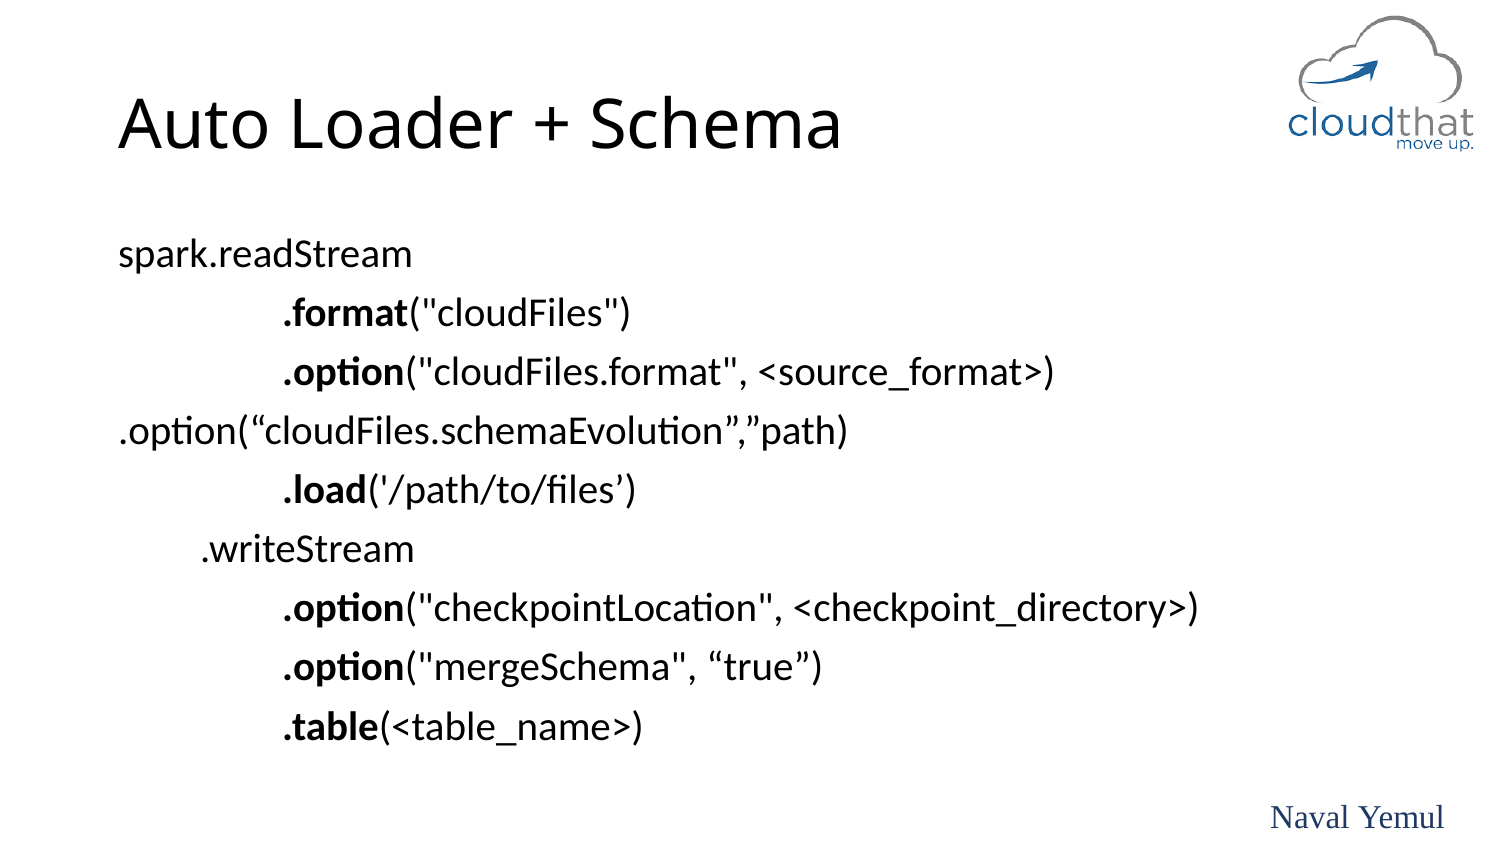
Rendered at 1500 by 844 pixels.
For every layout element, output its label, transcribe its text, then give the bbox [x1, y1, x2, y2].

text_box Naval Yemul [1255, 788, 1500, 844]
title Auto Loader + Schema [103, 44, 1397, 208]
picture [1280, 8, 1481, 159]
list spark.readStream .format("cloudFiles") .option("cloudFiles.format", <source_format>) .option(“cloudFiles.schemaEvolution”,”path) .load('/path/to/files’) .writeStream .option("checkpointLocation", <checkpoint_directory>) .option("mergeSchema", “true”) .table(<table_name>) [103, 224, 1397, 760]
